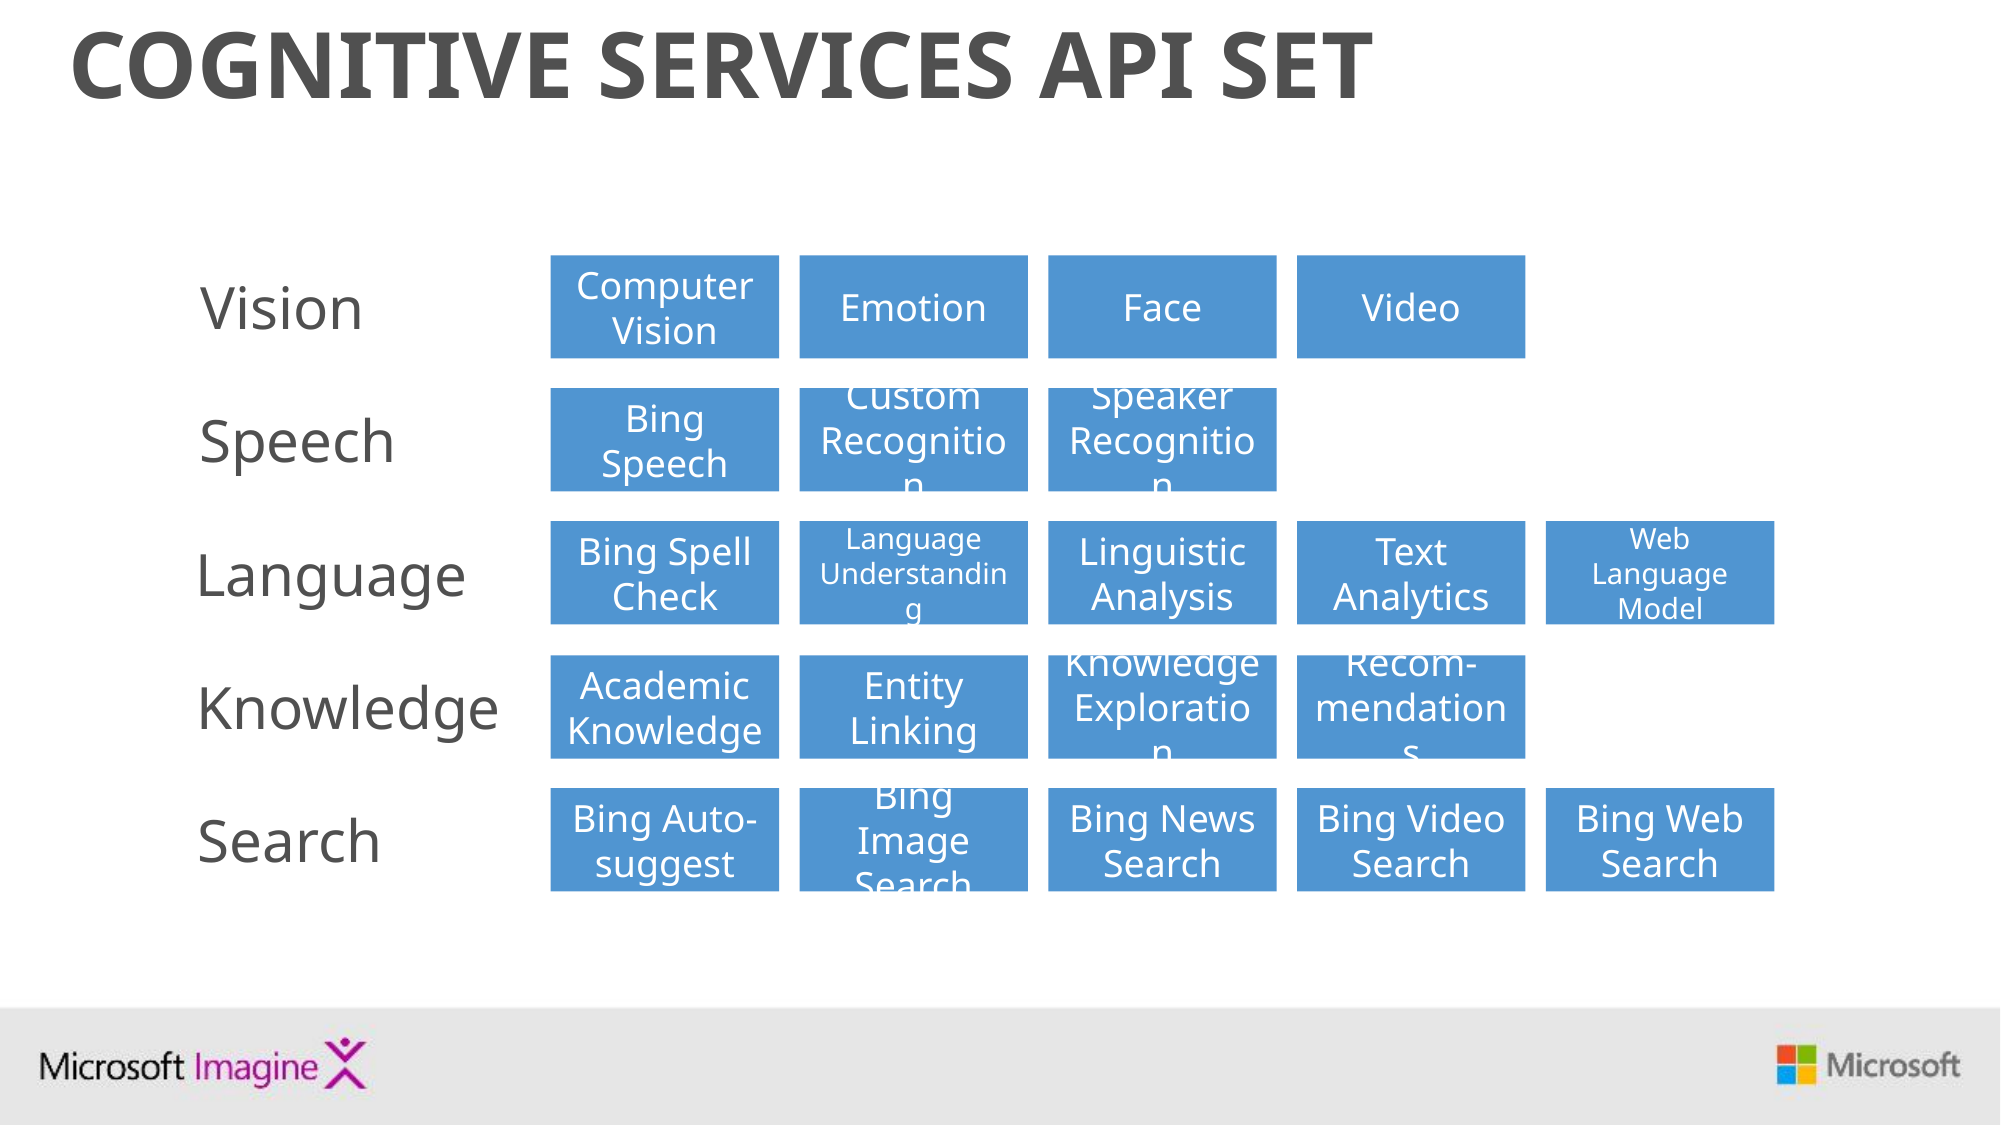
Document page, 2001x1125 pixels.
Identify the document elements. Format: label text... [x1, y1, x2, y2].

text_box Academic Knowledge [550, 654, 780, 760]
text_box Emotion [799, 254, 1029, 359]
text_box Language [180, 530, 482, 616]
text_box Bing Speech [550, 387, 780, 492]
text_box Knowledge Exploration [1047, 654, 1278, 760]
text_box Bing Spell Check [550, 520, 780, 625]
text_box Search [182, 796, 397, 882]
text_box Knowledge [182, 664, 516, 749]
text_box Web Language Model [1545, 520, 1775, 625]
text_box Text Analytics [1296, 520, 1526, 625]
text_box Bing Web Search [1545, 787, 1775, 892]
text_box Entity Linking [799, 654, 1029, 760]
text_box Computer Vision [550, 254, 780, 359]
text_box Recom-mendations [1296, 654, 1526, 760]
text_box Speaker Recognition [1047, 387, 1278, 492]
text_box Language Understanding [799, 520, 1029, 625]
text_box Bing Image Search [799, 787, 1029, 892]
text_box Bing Auto-suggest [550, 787, 780, 892]
text_box Vision [185, 263, 380, 349]
text_box Video [1296, 254, 1526, 359]
text_box Bing News Search [1047, 787, 1278, 892]
text_box Speech [184, 397, 412, 482]
text_box Linguistic Analysis [1047, 520, 1278, 625]
text_box Bing Video Search [1296, 787, 1526, 892]
picture [0, 0, 2001, 1125]
text_box Face [1047, 254, 1278, 359]
text_box Custom Recognition [799, 387, 1029, 492]
